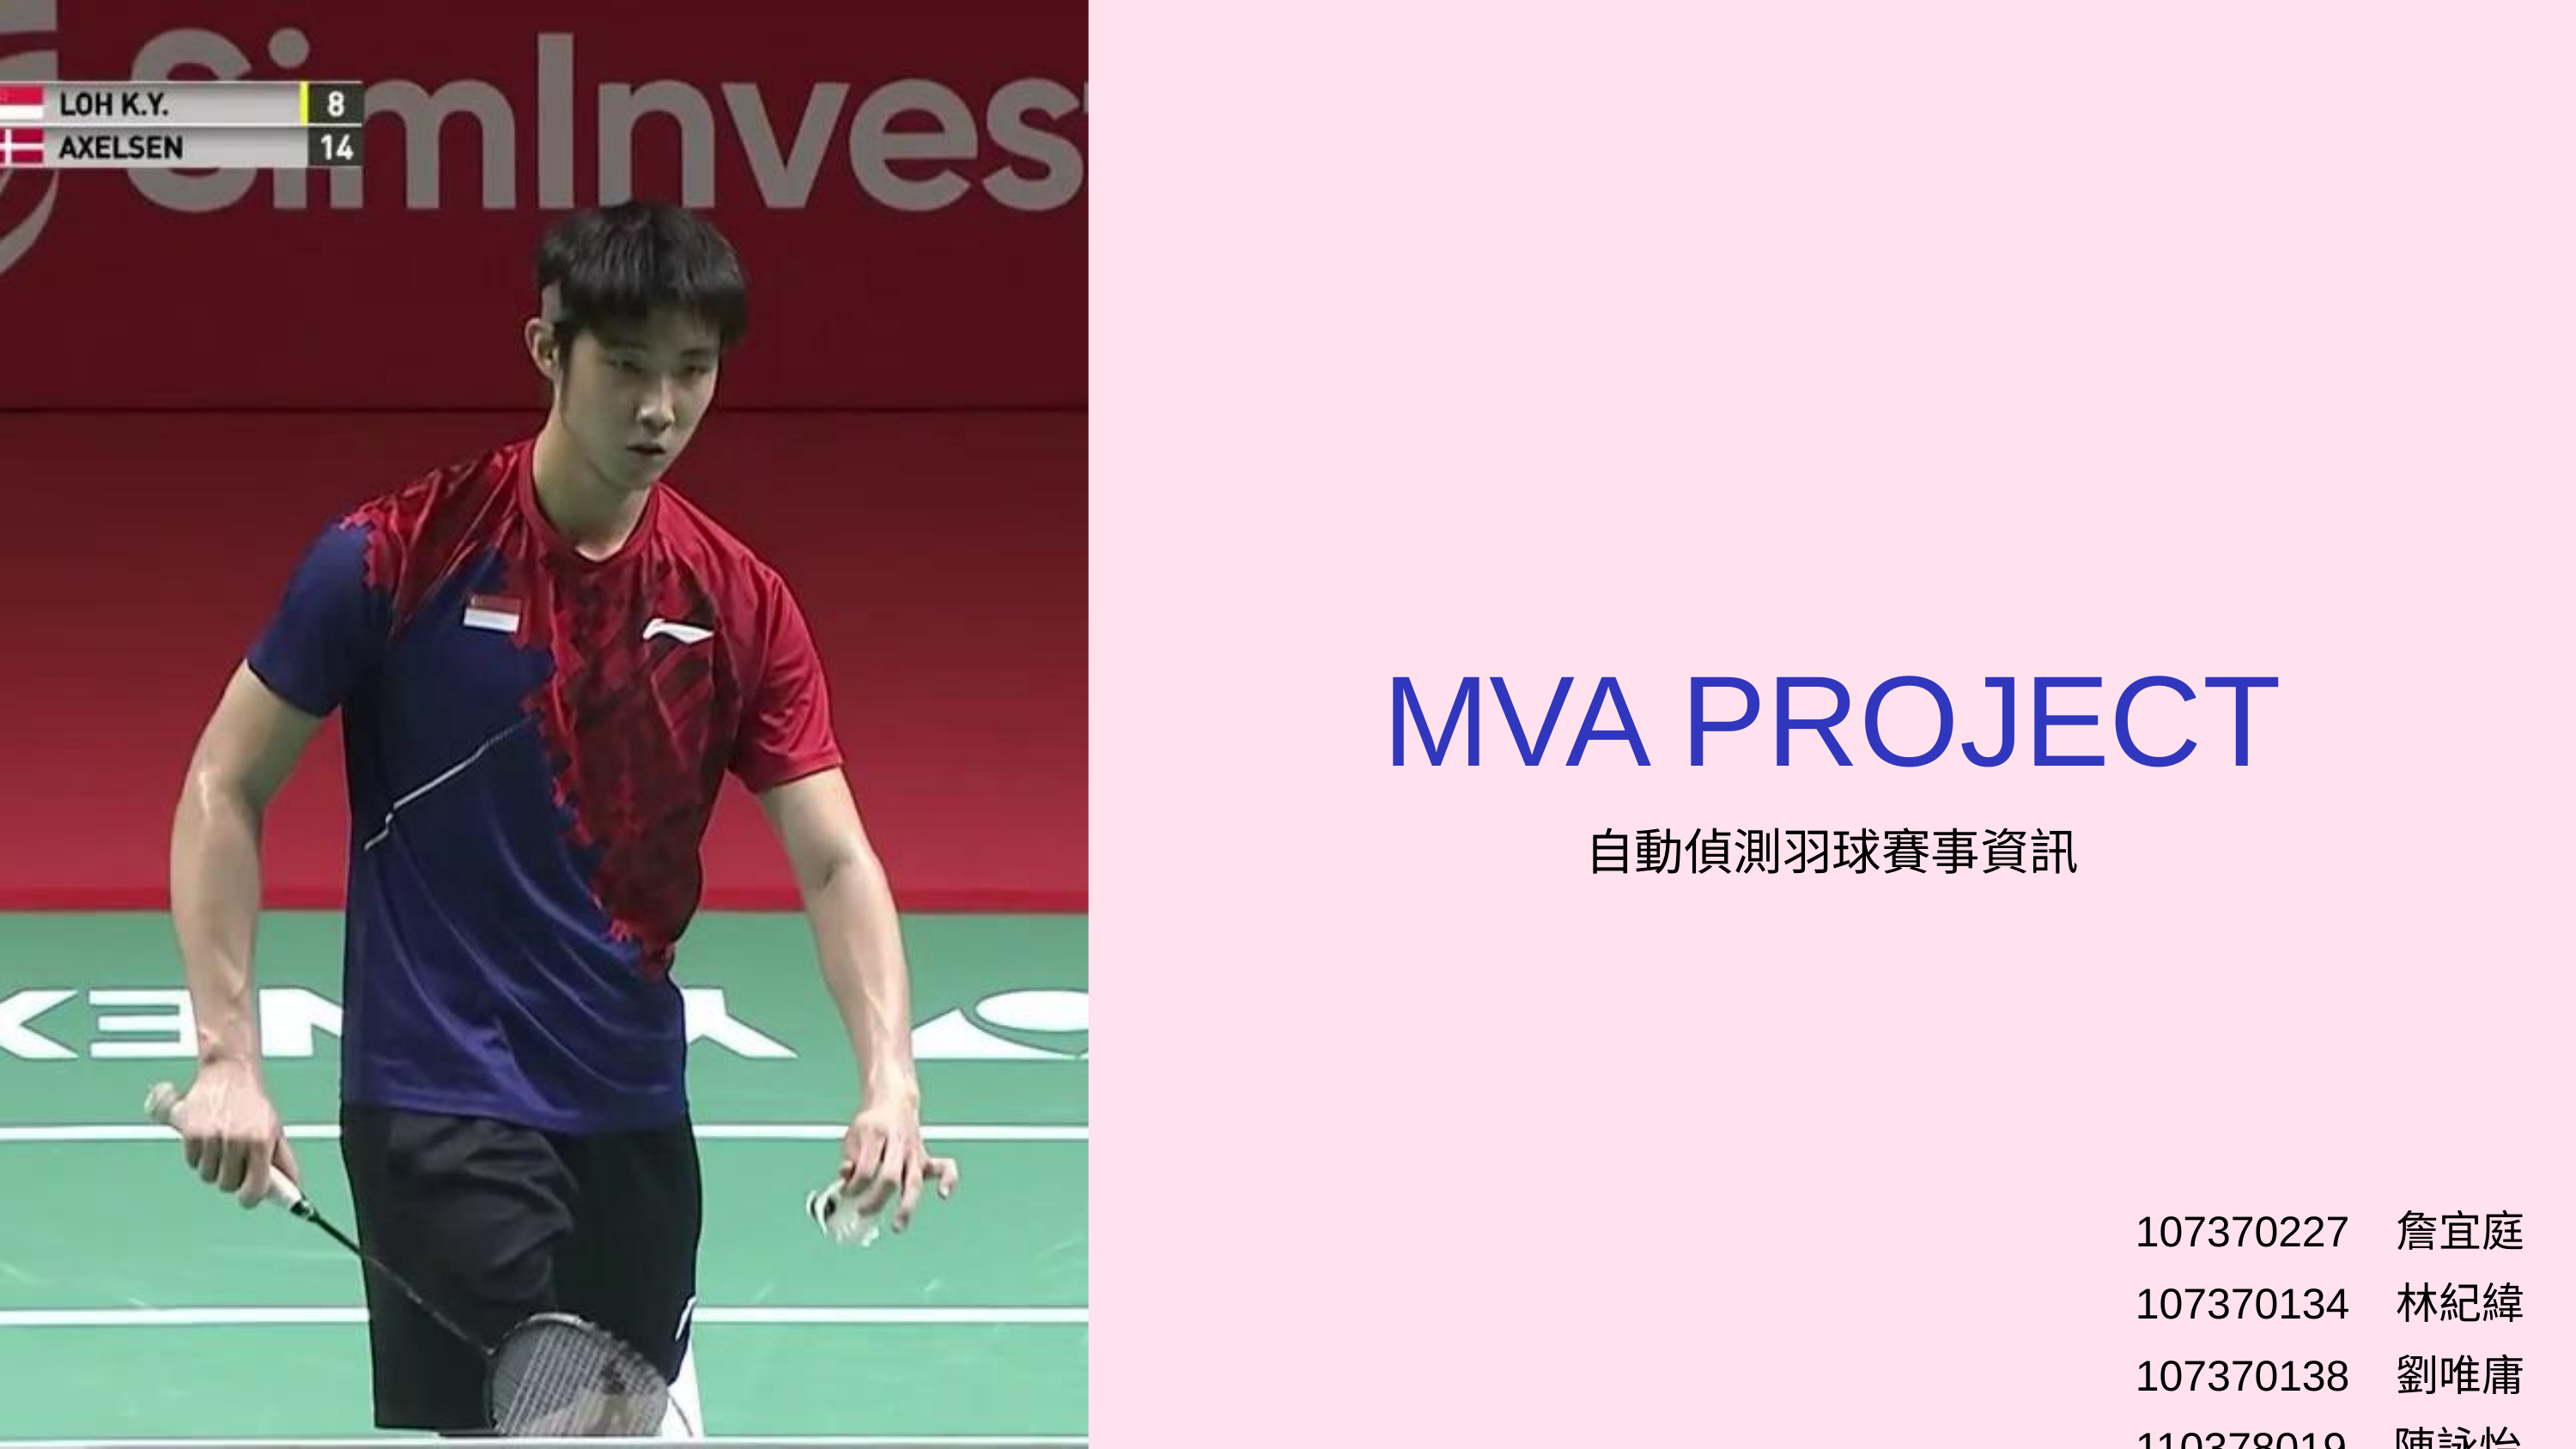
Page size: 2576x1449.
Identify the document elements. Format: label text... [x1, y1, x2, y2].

picture [0, 0, 1089, 1449]
text_box 107370227 詹宜庭 107370134 林紀緯 107370138 劉唯庸 110378019 陳詠怡 [2135, 1183, 2530, 1449]
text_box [1318, 651, 2347, 862]
